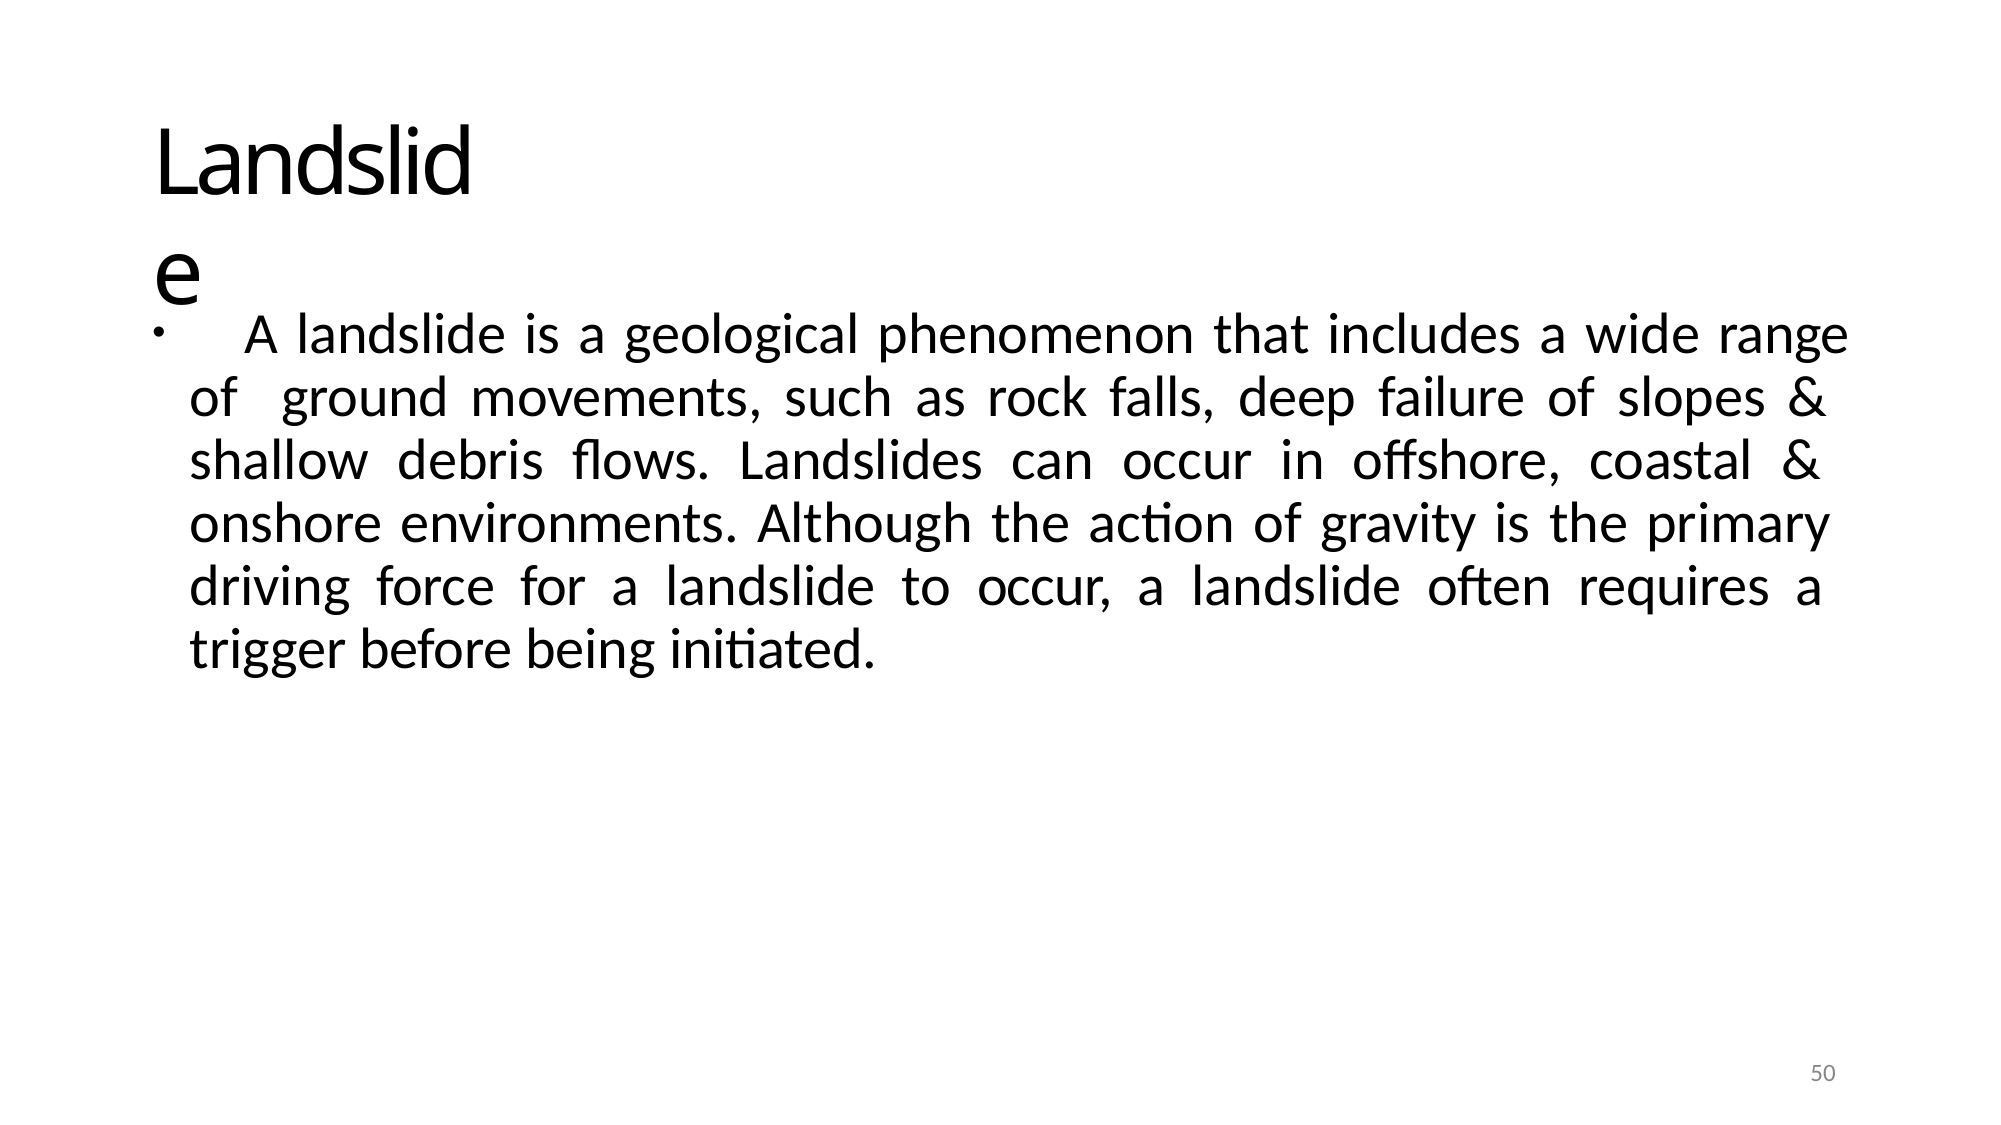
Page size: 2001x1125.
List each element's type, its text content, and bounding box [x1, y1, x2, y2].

text_box A landslide is a geological phenomenon that includes a wide range of ground movements, such as rock falls, deep failure of slopes & shallow debris flows. Landslides can occur in offshore, coastal & onshore environments. Although the action of gravity is the primary driving force for a landslide to occur, a landslide often requires a trigger before being initiated. [150, 294, 1851, 681]
slide_number 100 [1804, 1060, 1855, 1125]
title Landslide [150, 100, 496, 294]
